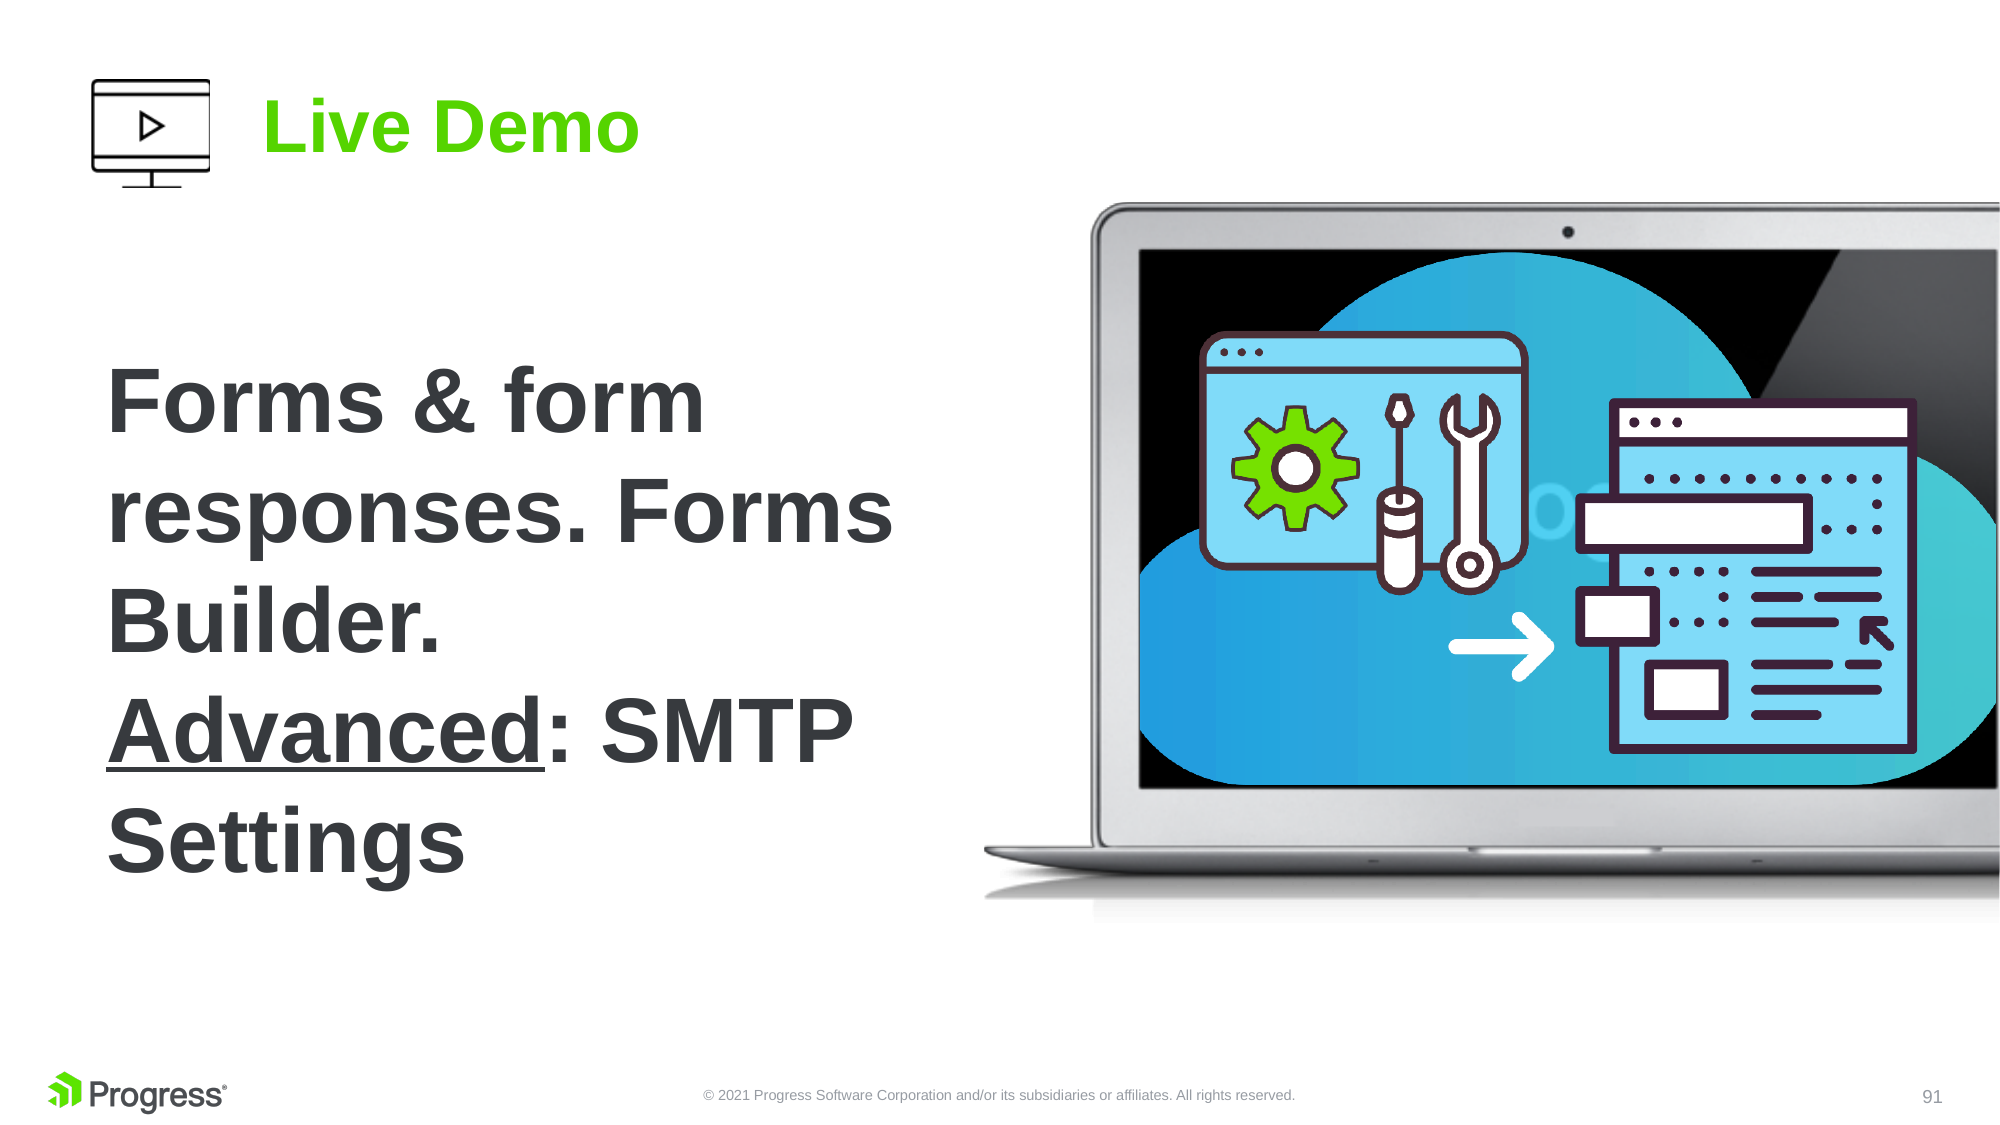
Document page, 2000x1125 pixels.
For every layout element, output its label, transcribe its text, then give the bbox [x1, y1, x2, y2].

picture [983, 202, 2000, 923]
picture [91, 79, 211, 189]
title Live Demo [247, 80, 1888, 303]
list Forms & form responses. Forms Builder. Advanced: SMTP Settings [91, 333, 1045, 768]
